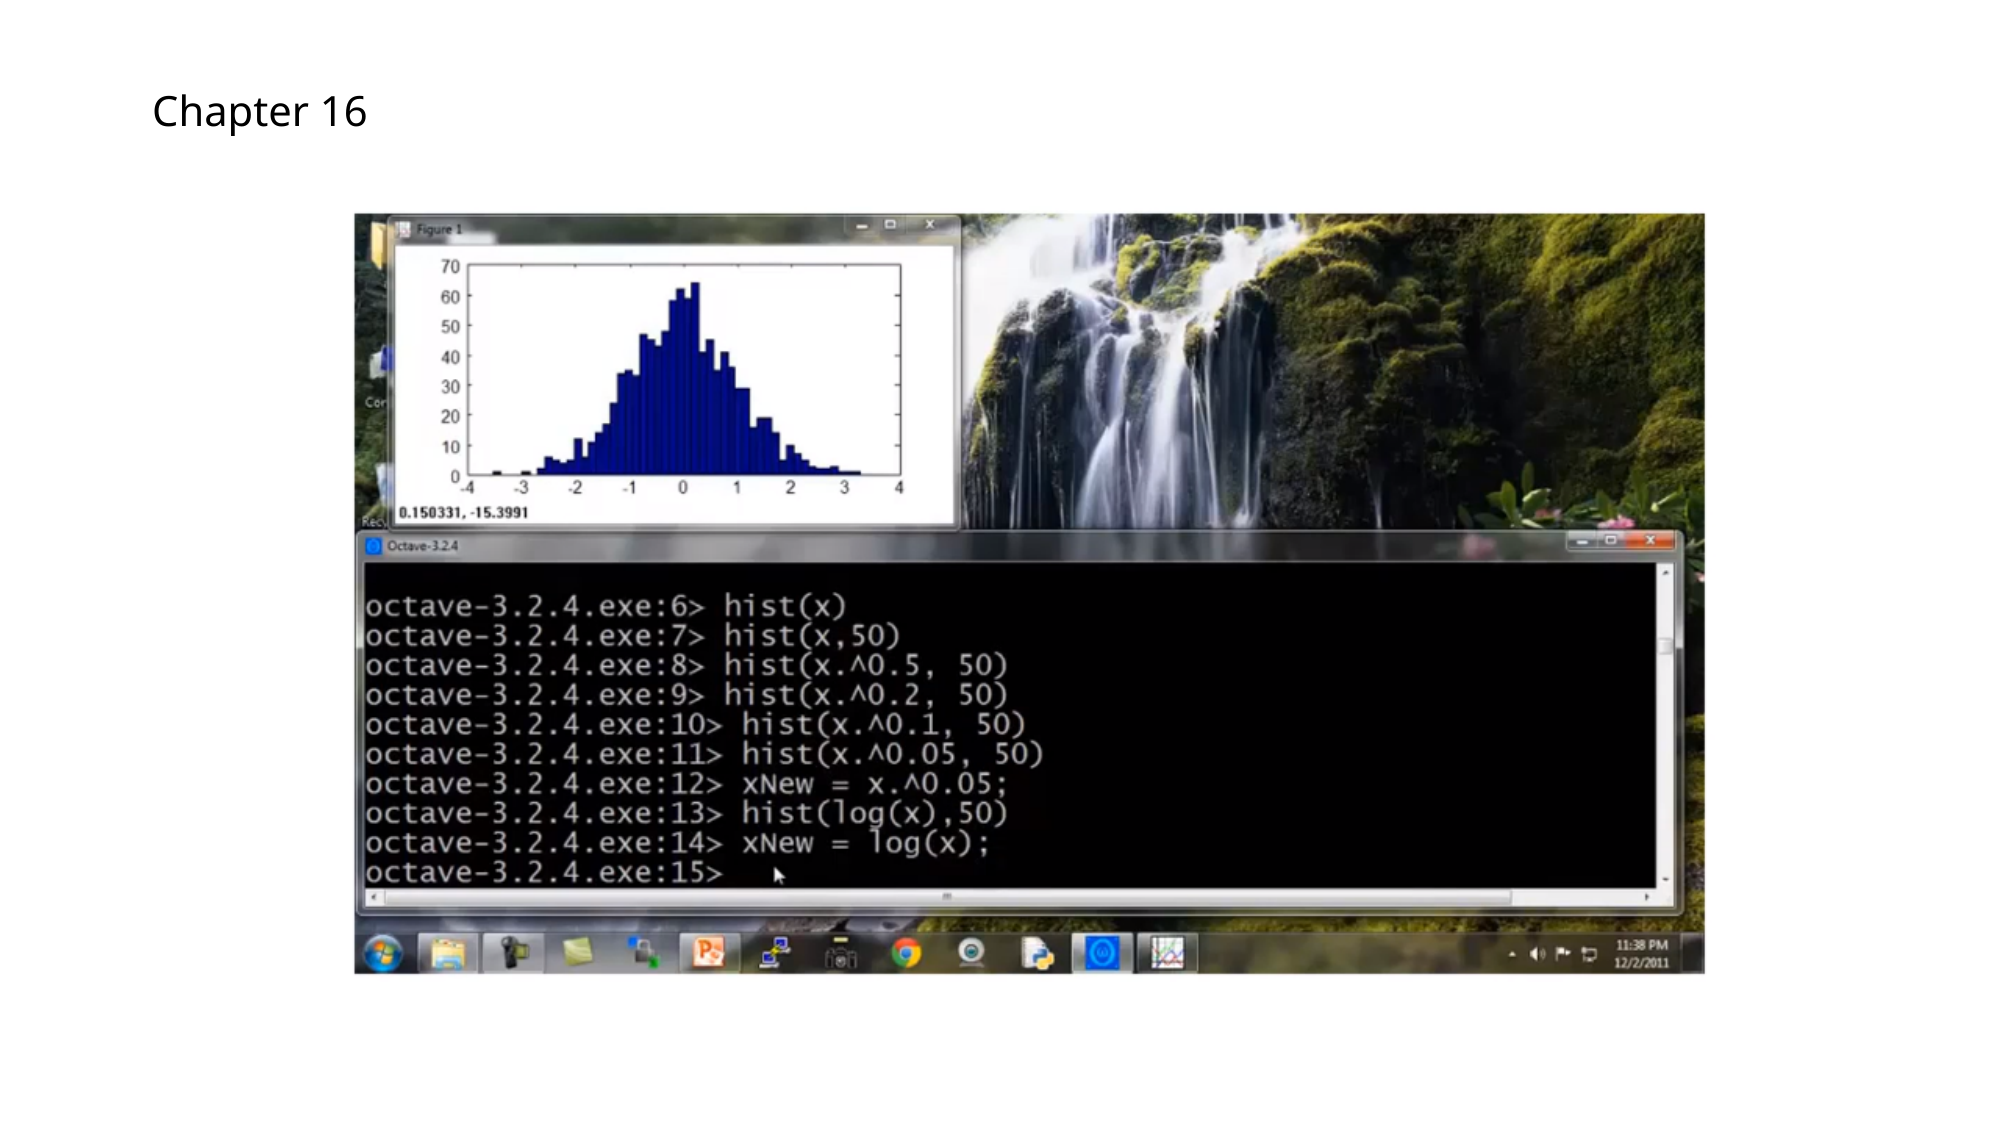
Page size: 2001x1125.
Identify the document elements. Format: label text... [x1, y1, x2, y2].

text_box Chapter 16 [137, 77, 1926, 843]
picture [347, 206, 1716, 982]
